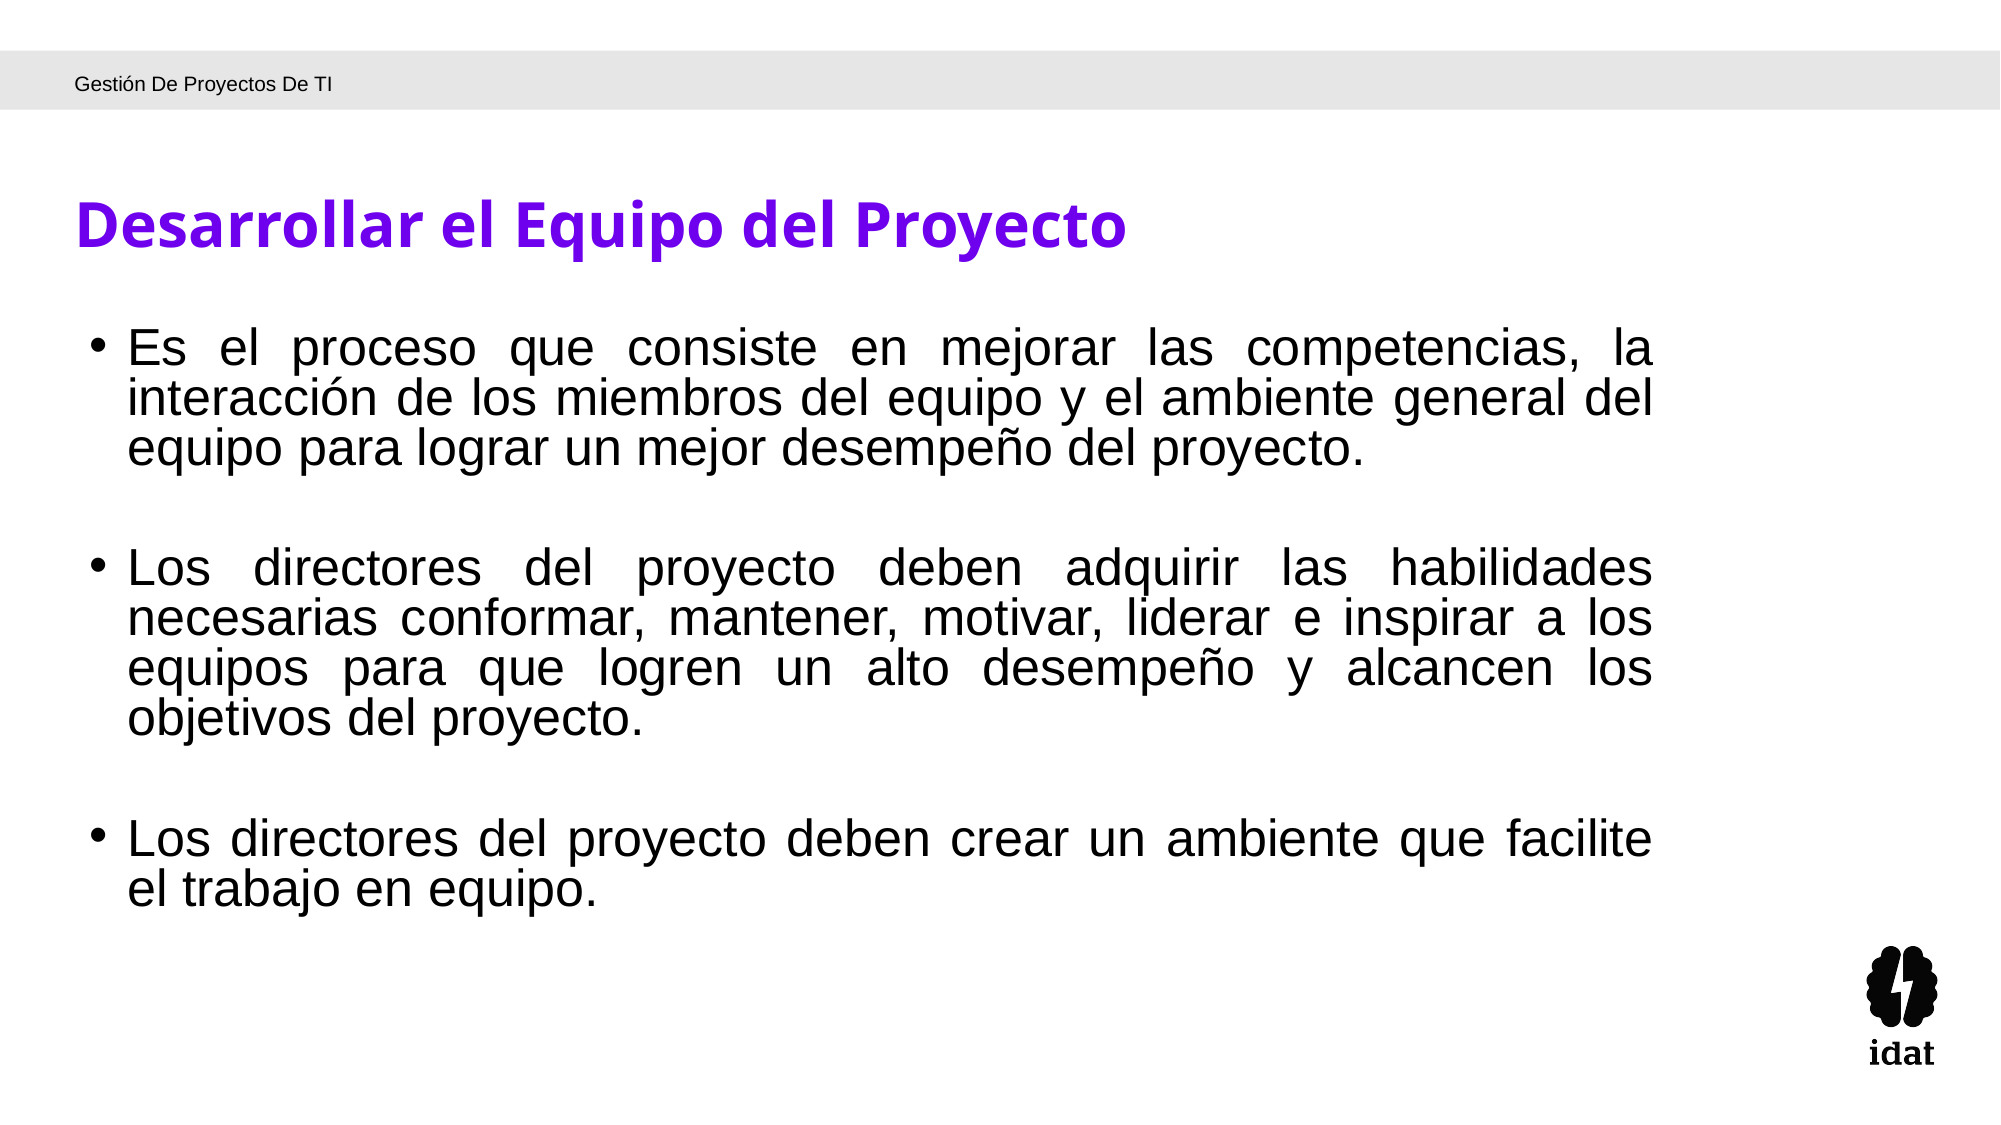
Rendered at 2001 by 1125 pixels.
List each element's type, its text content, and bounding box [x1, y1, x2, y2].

text_box Es el proceso que consiste en mejorar las competencias, la interacción de los miembros del equipo y el ambiente general del equipo para lograr un mejor desempeño del proyecto. Los directores del proyecto deben adquirir las habilidades necesarias conformar, mantener, motivar, liderar e inspirar a los equipos para que logren un alto desempeño y alcancen los objetivos del proyecto. Los directores del proyecto deben crear un ambiente que facilite el trabajo en equipo. [0, 318, 1670, 949]
picture [1866, 946, 1938, 1065]
list Desarrollar el Equipo del Proyecto [74, 194, 1227, 274]
list Gestión De Proyectos De TI [74, 58, 690, 106]
